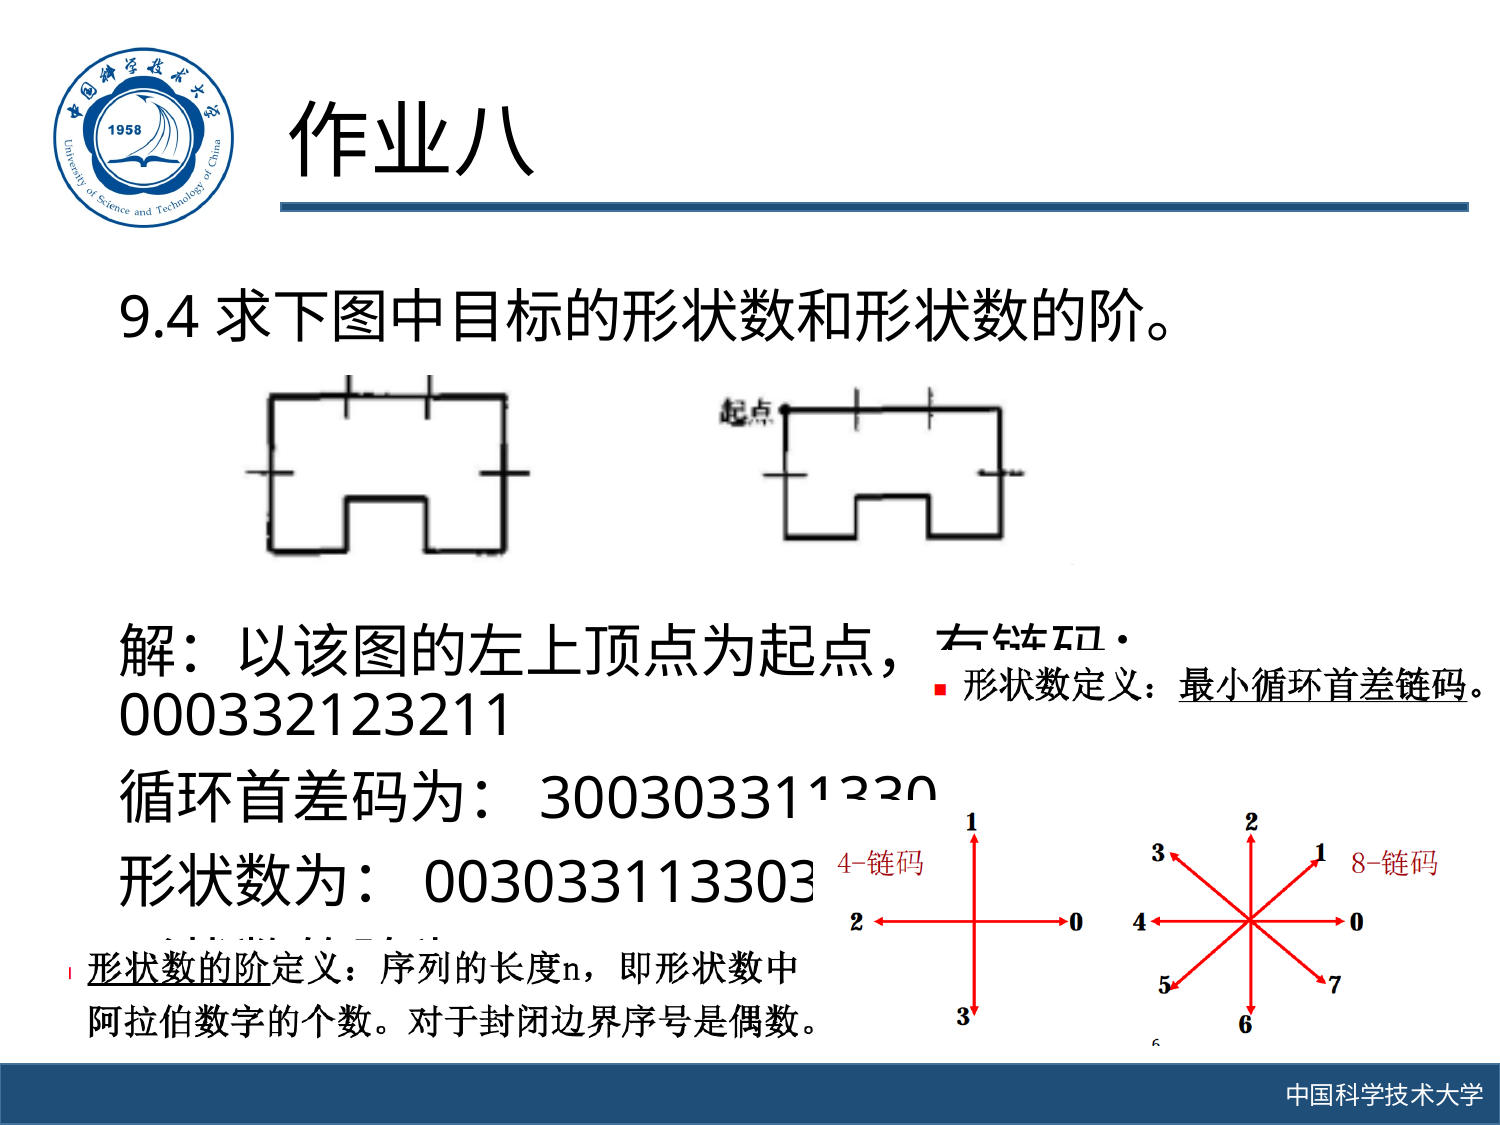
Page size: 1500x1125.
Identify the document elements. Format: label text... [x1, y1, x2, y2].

picture [142, 375, 639, 586]
picture [69, 800, 1448, 1046]
picture [49, 39, 234, 228]
title 作业八 [271, 45, 1469, 242]
picture [665, 375, 1075, 565]
picture [924, 650, 1489, 716]
list 9.4求下图中目标的形状数和形状数的阶。 解：以该图的左上顶点为起点，有链码：000332123211 循环首差码为：300303311330 形状数为：003033113303 形状数的阶为12。 [103, 279, 1397, 940]
